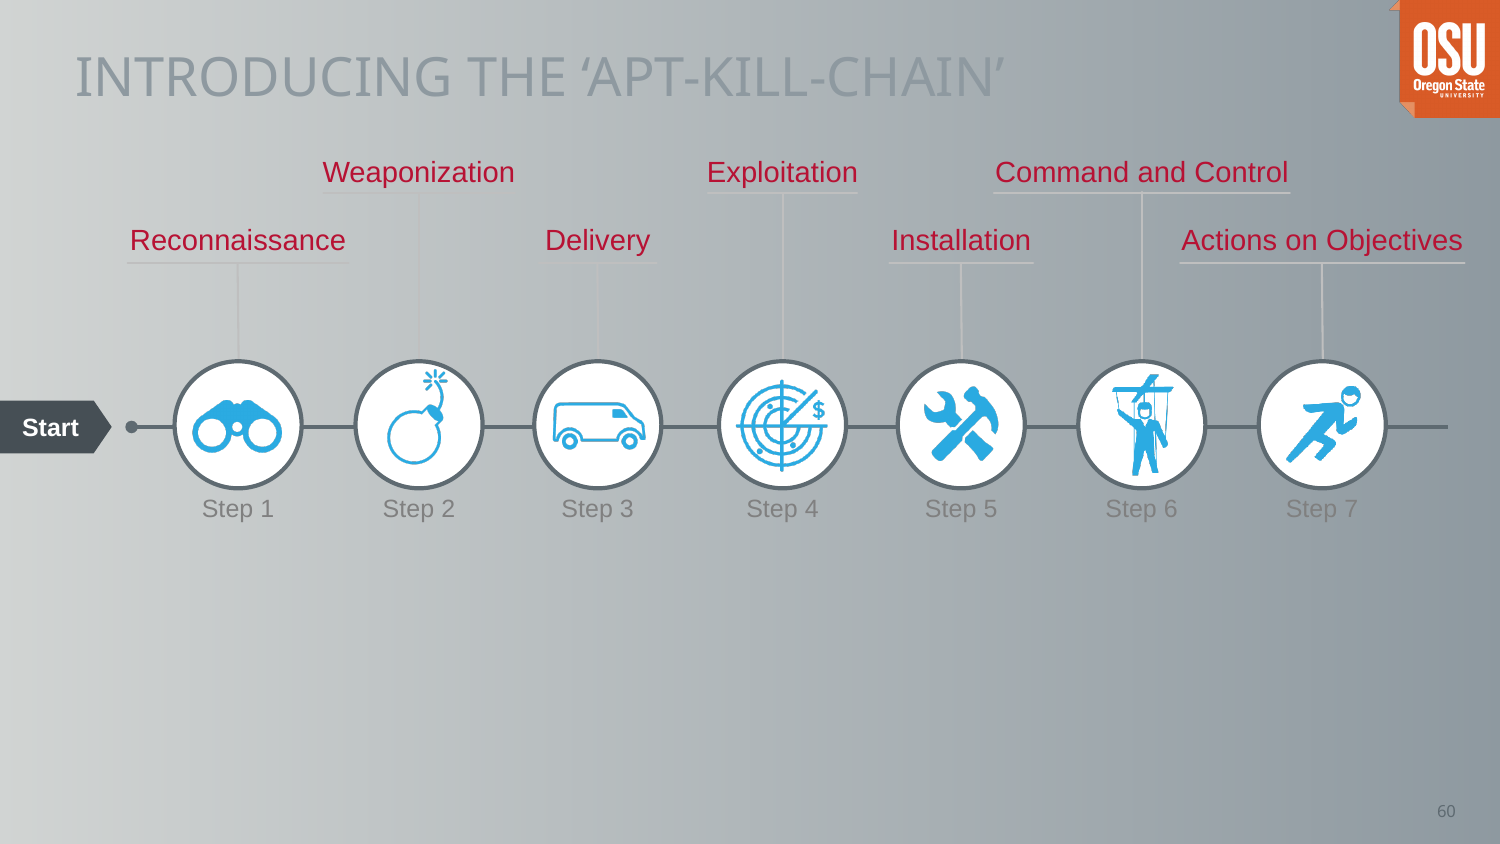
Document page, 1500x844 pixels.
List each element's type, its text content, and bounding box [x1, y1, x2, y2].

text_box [514, 221, 682, 527]
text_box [896, 221, 975, 527]
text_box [673, 152, 892, 527]
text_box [1162, 221, 1483, 527]
text_box Start [0, 398, 103, 456]
picture [1389, 0, 1500, 118]
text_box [980, 152, 1304, 527]
title Introducing the ‘APT-Kill-Chain’ [74, 29, 1302, 110]
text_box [108, 221, 368, 527]
slide_number 60 [1436, 798, 1476, 825]
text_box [297, 152, 541, 527]
